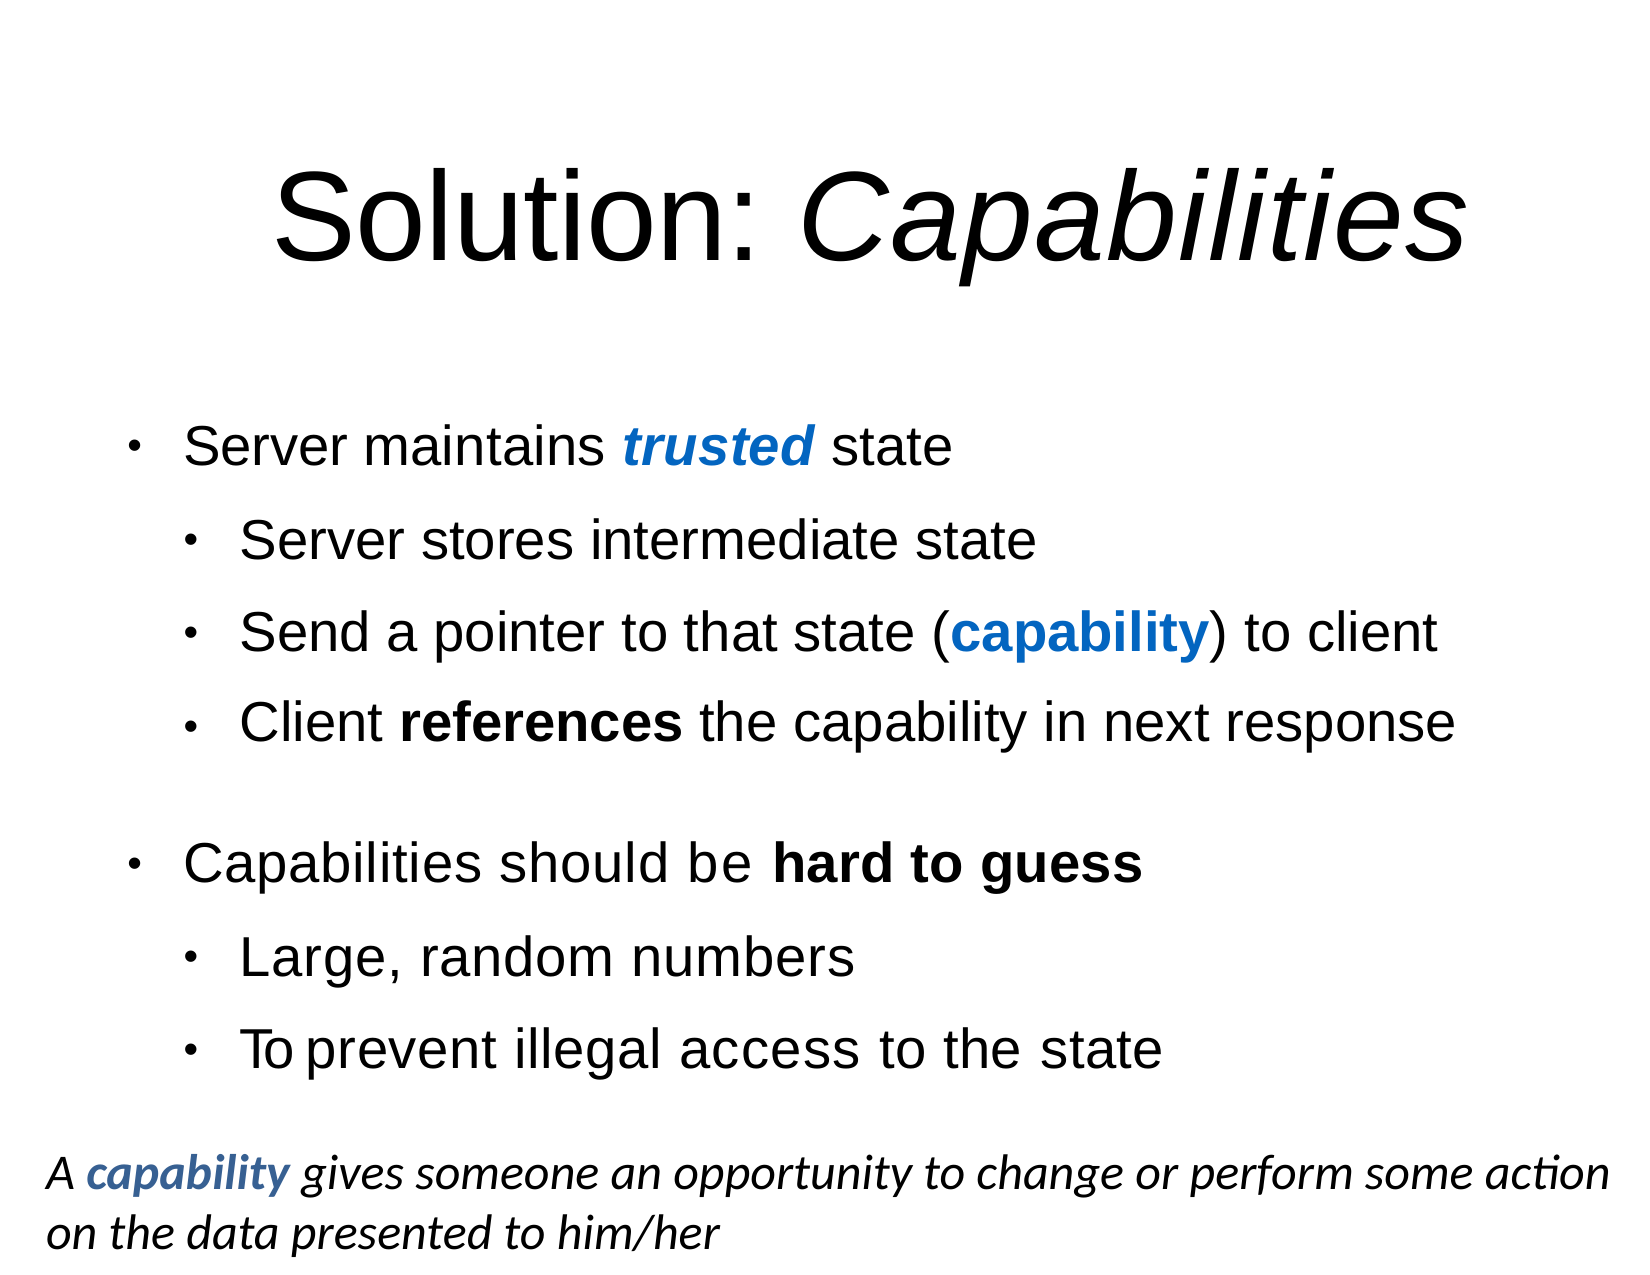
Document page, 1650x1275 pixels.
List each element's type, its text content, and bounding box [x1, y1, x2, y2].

text_box • [181, 511, 208, 562]
text_box Large, random numbers To prevent illegal access to the state [237, 919, 1186, 1080]
text_box • [181, 604, 208, 656]
text_box Capabilities should be hard to guess [181, 826, 1162, 894]
text_box • [125, 835, 152, 886]
text_box • [181, 698, 208, 749]
title Solution: Capabilities [126, 133, 1524, 291]
text_box • [181, 1022, 208, 1073]
text_box A capability gives someone an opportunity to change or perform some action on the data presented to him/her [31, 1131, 1639, 1267]
text_box • [125, 417, 152, 469]
text_box Server maintains trusted state [181, 409, 972, 477]
text_box Server stores intermediate state Send a pointer to that state (capability) to client Client references the capability in next response [237, 503, 1508, 753]
text_box • [181, 928, 208, 979]
